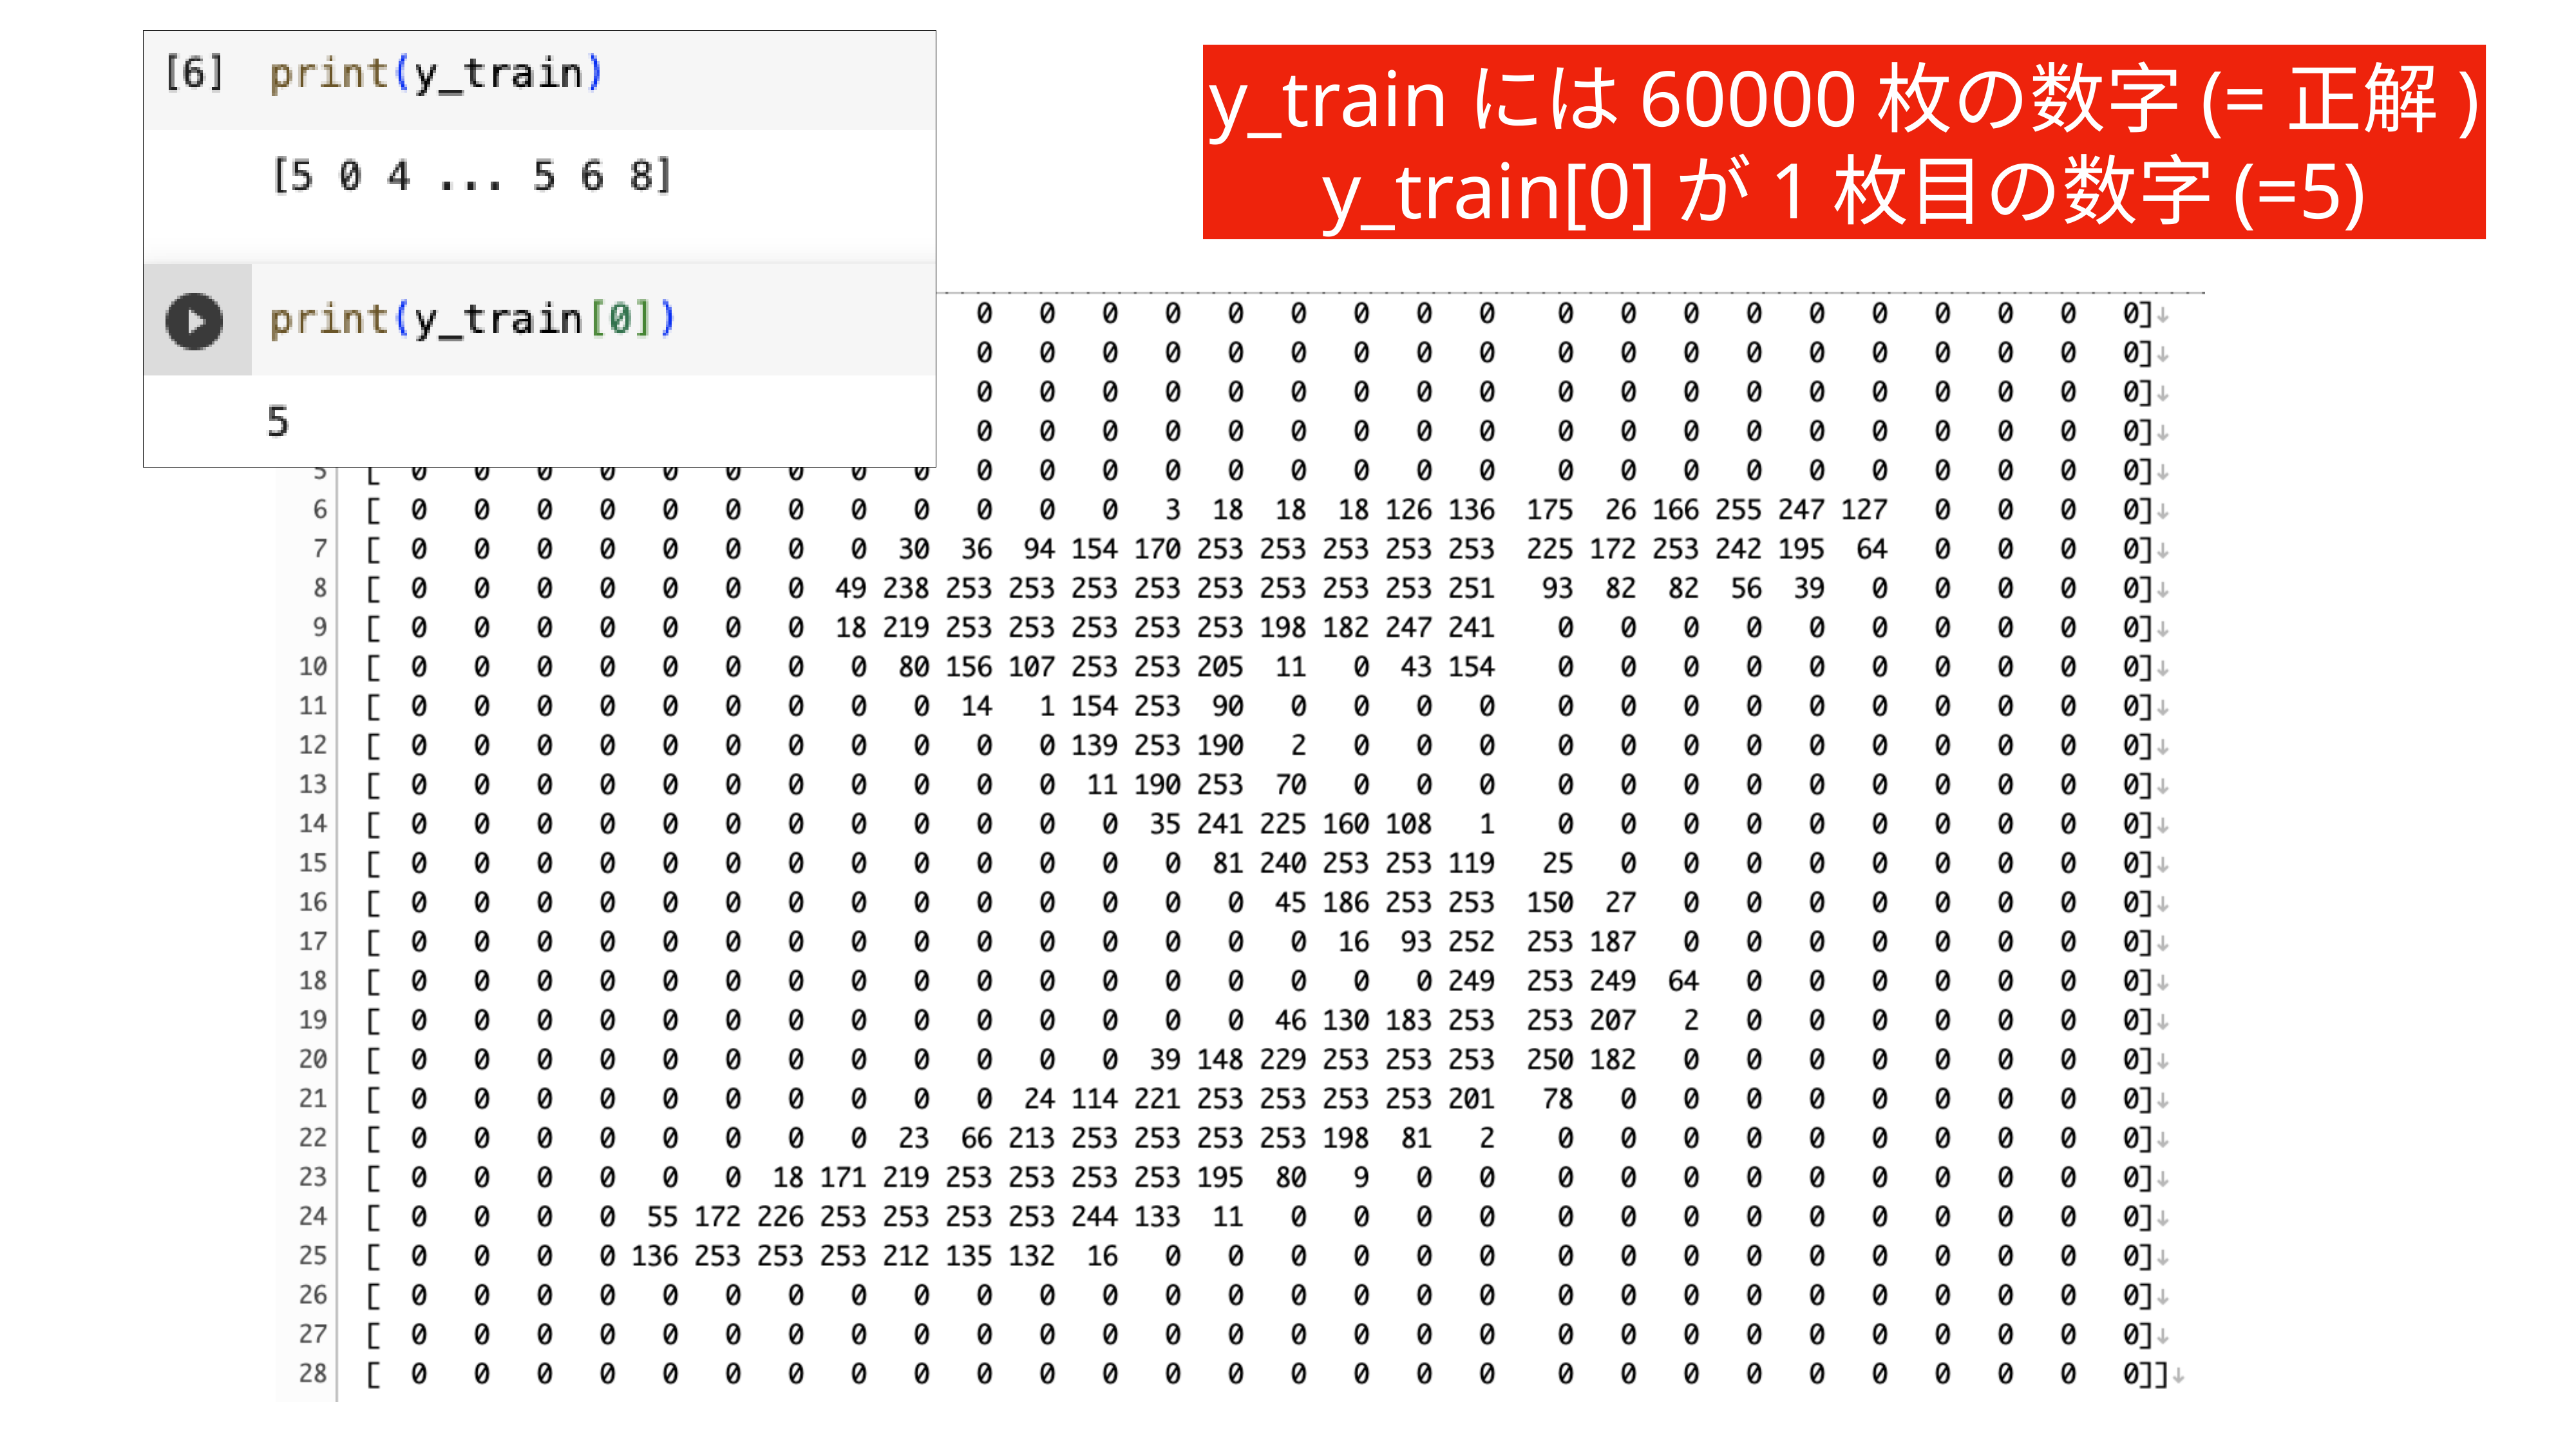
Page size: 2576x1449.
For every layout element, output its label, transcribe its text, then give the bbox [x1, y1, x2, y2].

text_box y_trainには60000枚の数字(=正解) y_train[0]が1枚目の数字(=5) [1203, 44, 2486, 240]
picture [142, 30, 2205, 1402]
